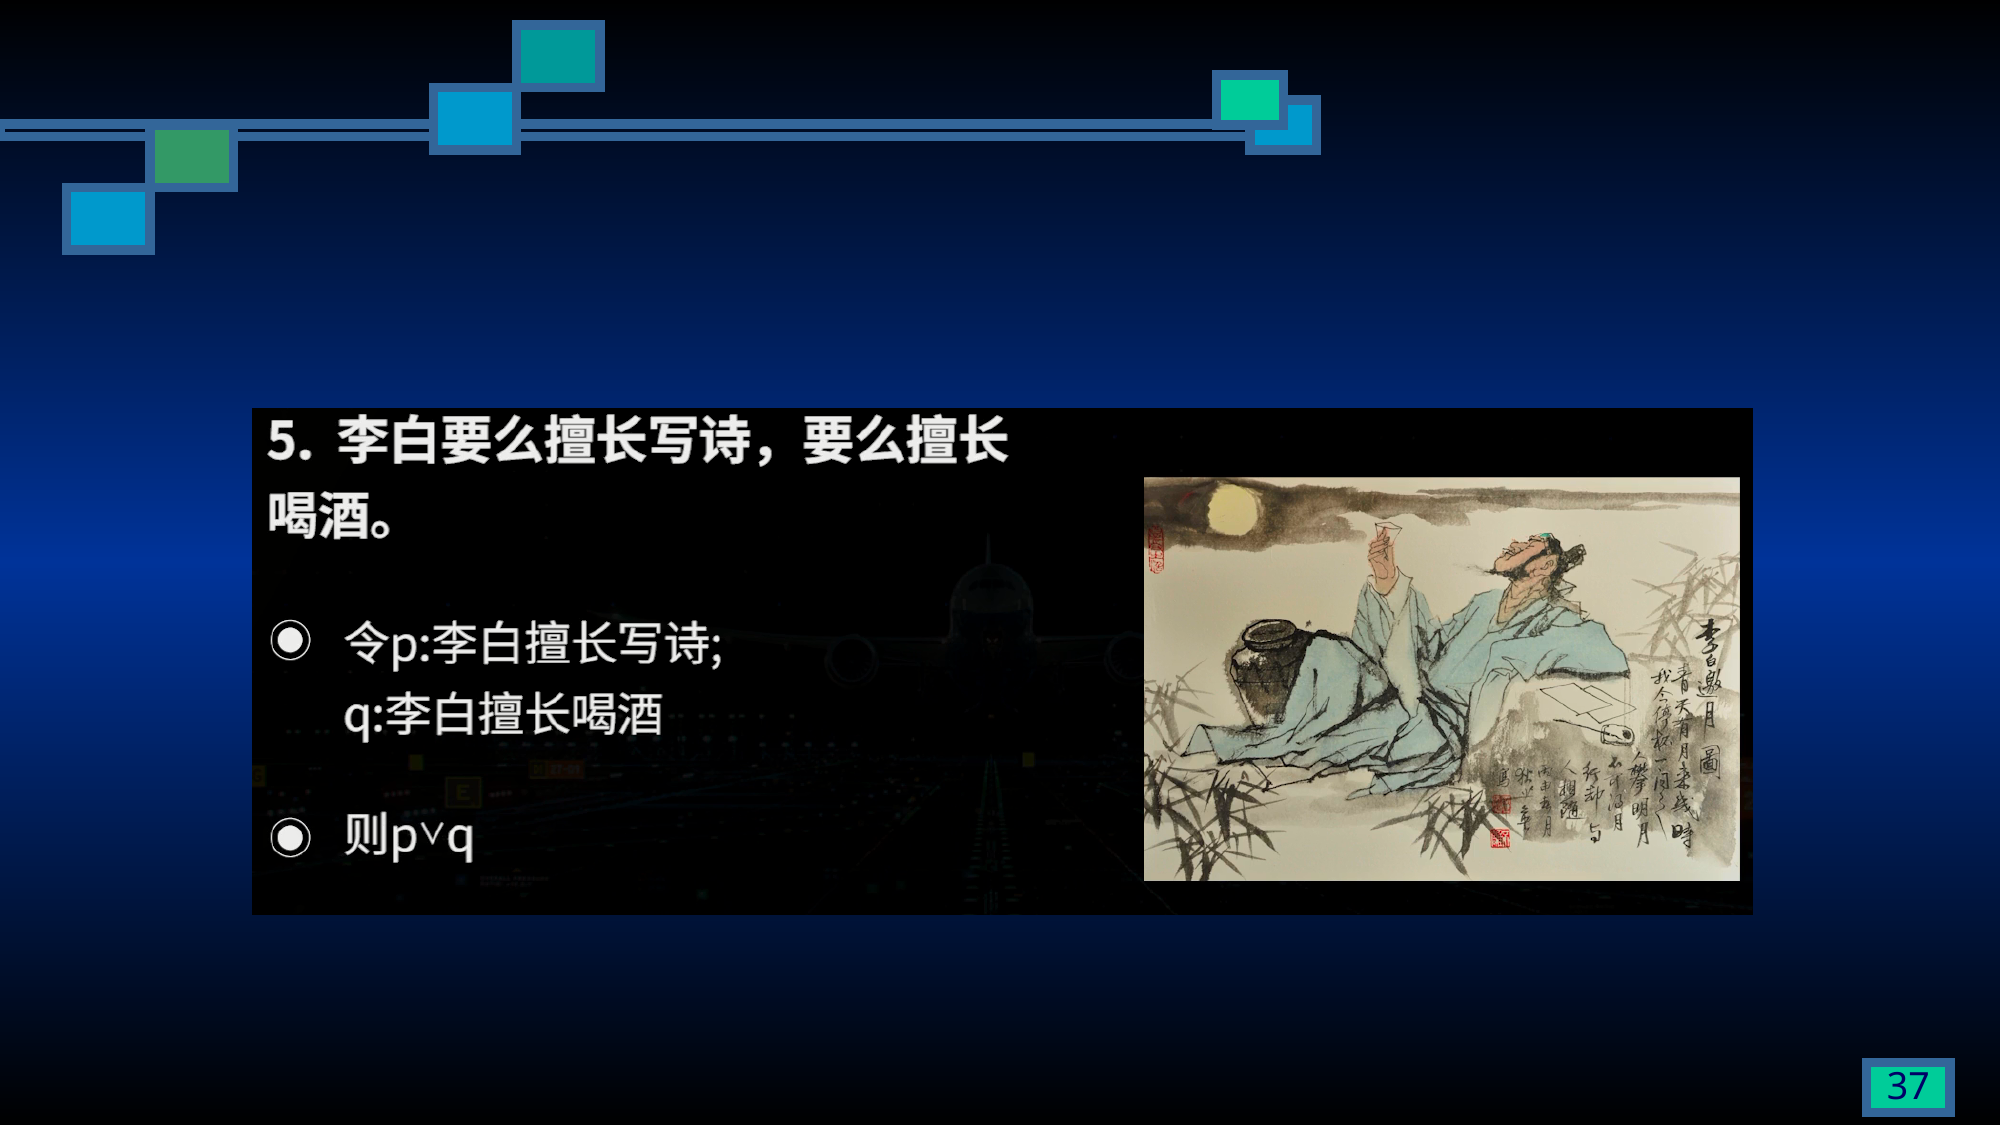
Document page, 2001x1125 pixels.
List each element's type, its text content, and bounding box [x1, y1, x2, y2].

slide_number 37 [1862, 1058, 1955, 1117]
picture [252, 408, 1753, 915]
